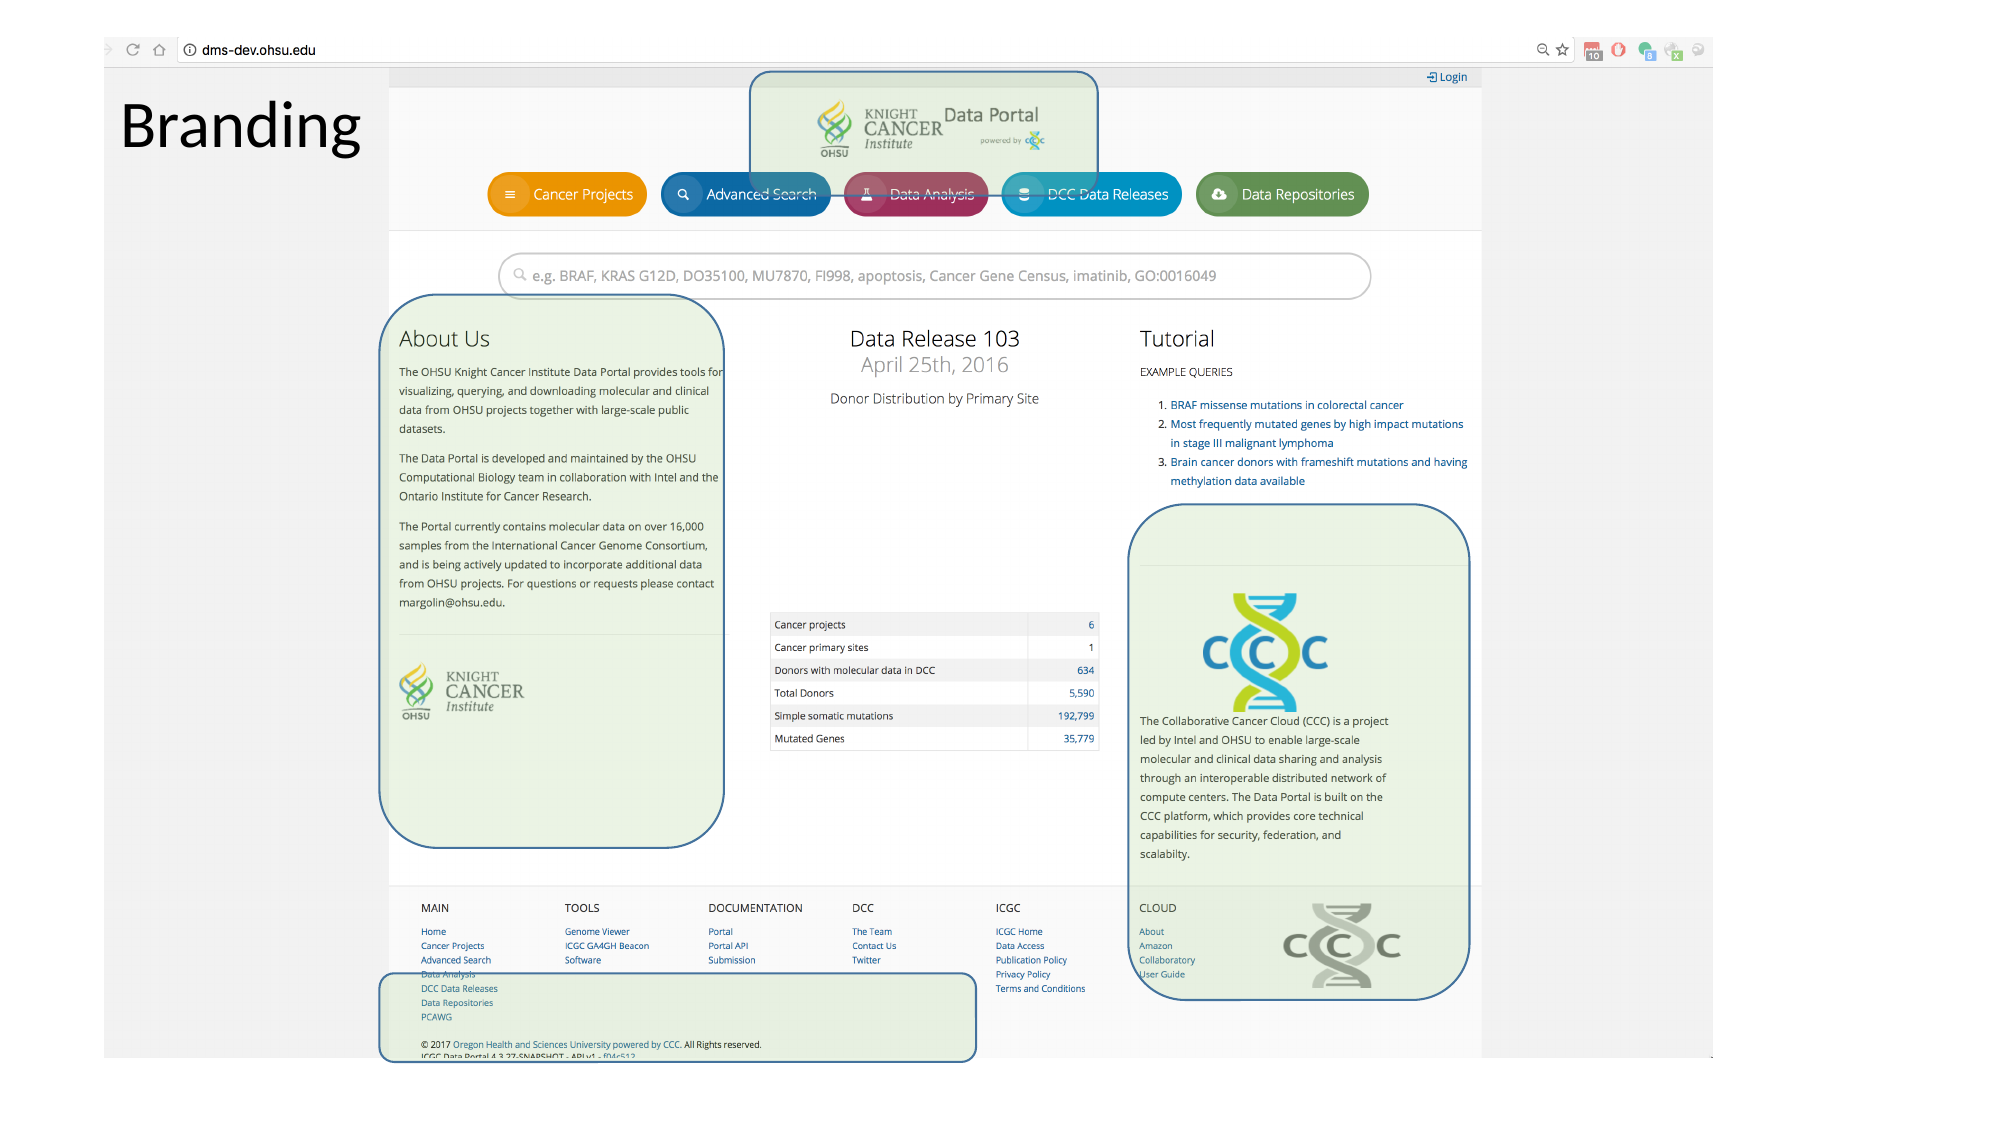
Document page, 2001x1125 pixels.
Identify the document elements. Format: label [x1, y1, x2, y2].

picture [104, 37, 1713, 1058]
text_box [382, 1058, 973, 1064]
